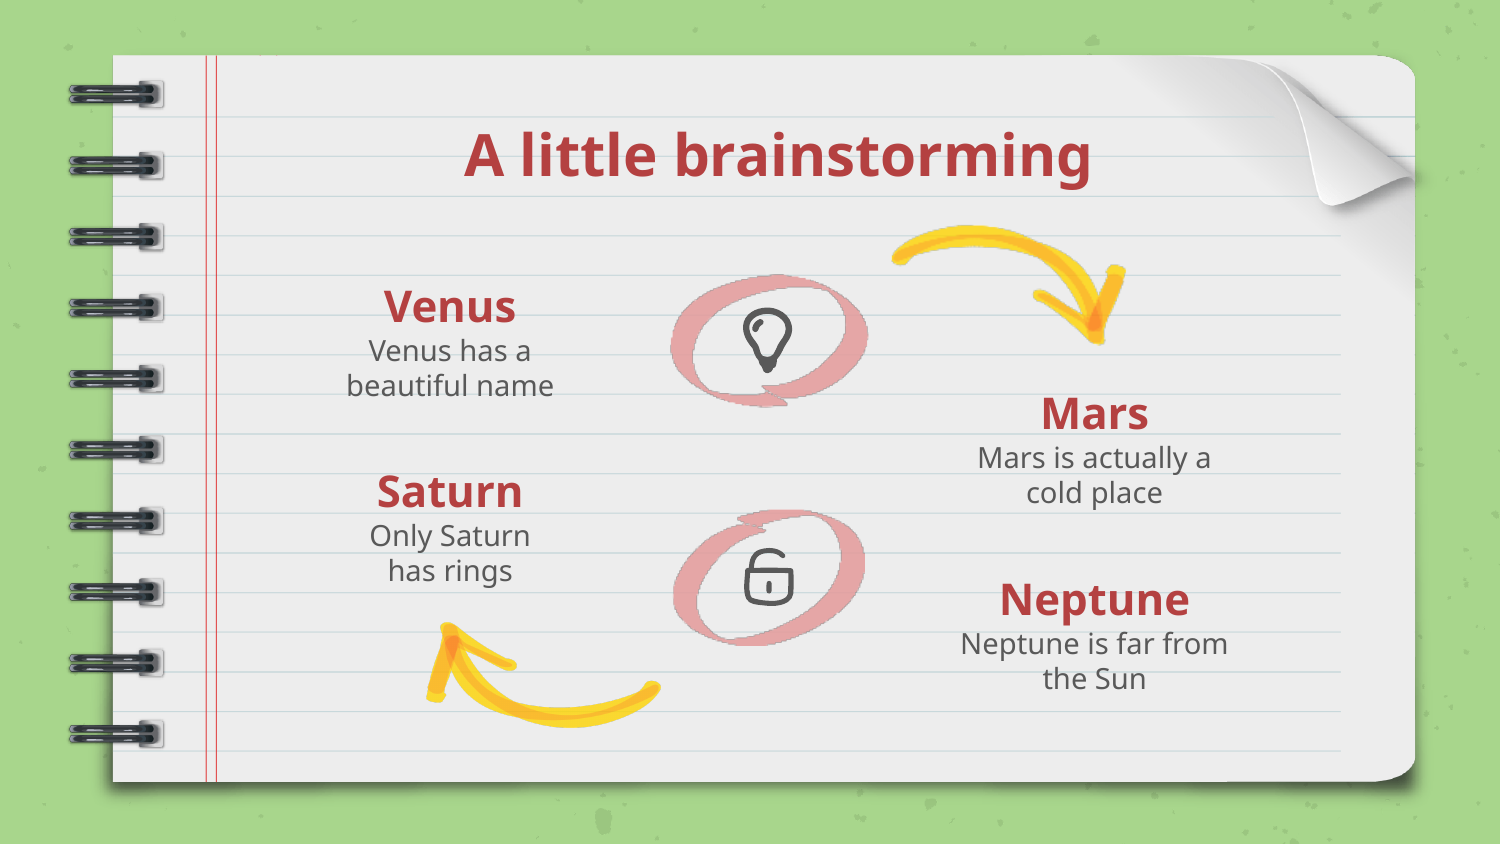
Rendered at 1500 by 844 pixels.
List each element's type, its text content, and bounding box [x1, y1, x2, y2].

text_box Venus [293, 266, 607, 321]
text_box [742, 547, 795, 607]
text_box Neptune [938, 558, 1252, 619]
title A little brainstorming [292, 116, 1266, 217]
text_box Mars [938, 373, 1252, 428]
text_box Neptune is far from the Sun [938, 619, 1252, 701]
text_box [0, 0, 1500, 844]
text_box Saturn [293, 450, 607, 506]
text_box Mars is actually a cold place [938, 428, 1252, 521]
text_box Only Saturn has rings [293, 506, 607, 599]
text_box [742, 307, 795, 374]
picture [63, 22, 1437, 822]
text_box Venus has a beautiful name [293, 321, 607, 414]
